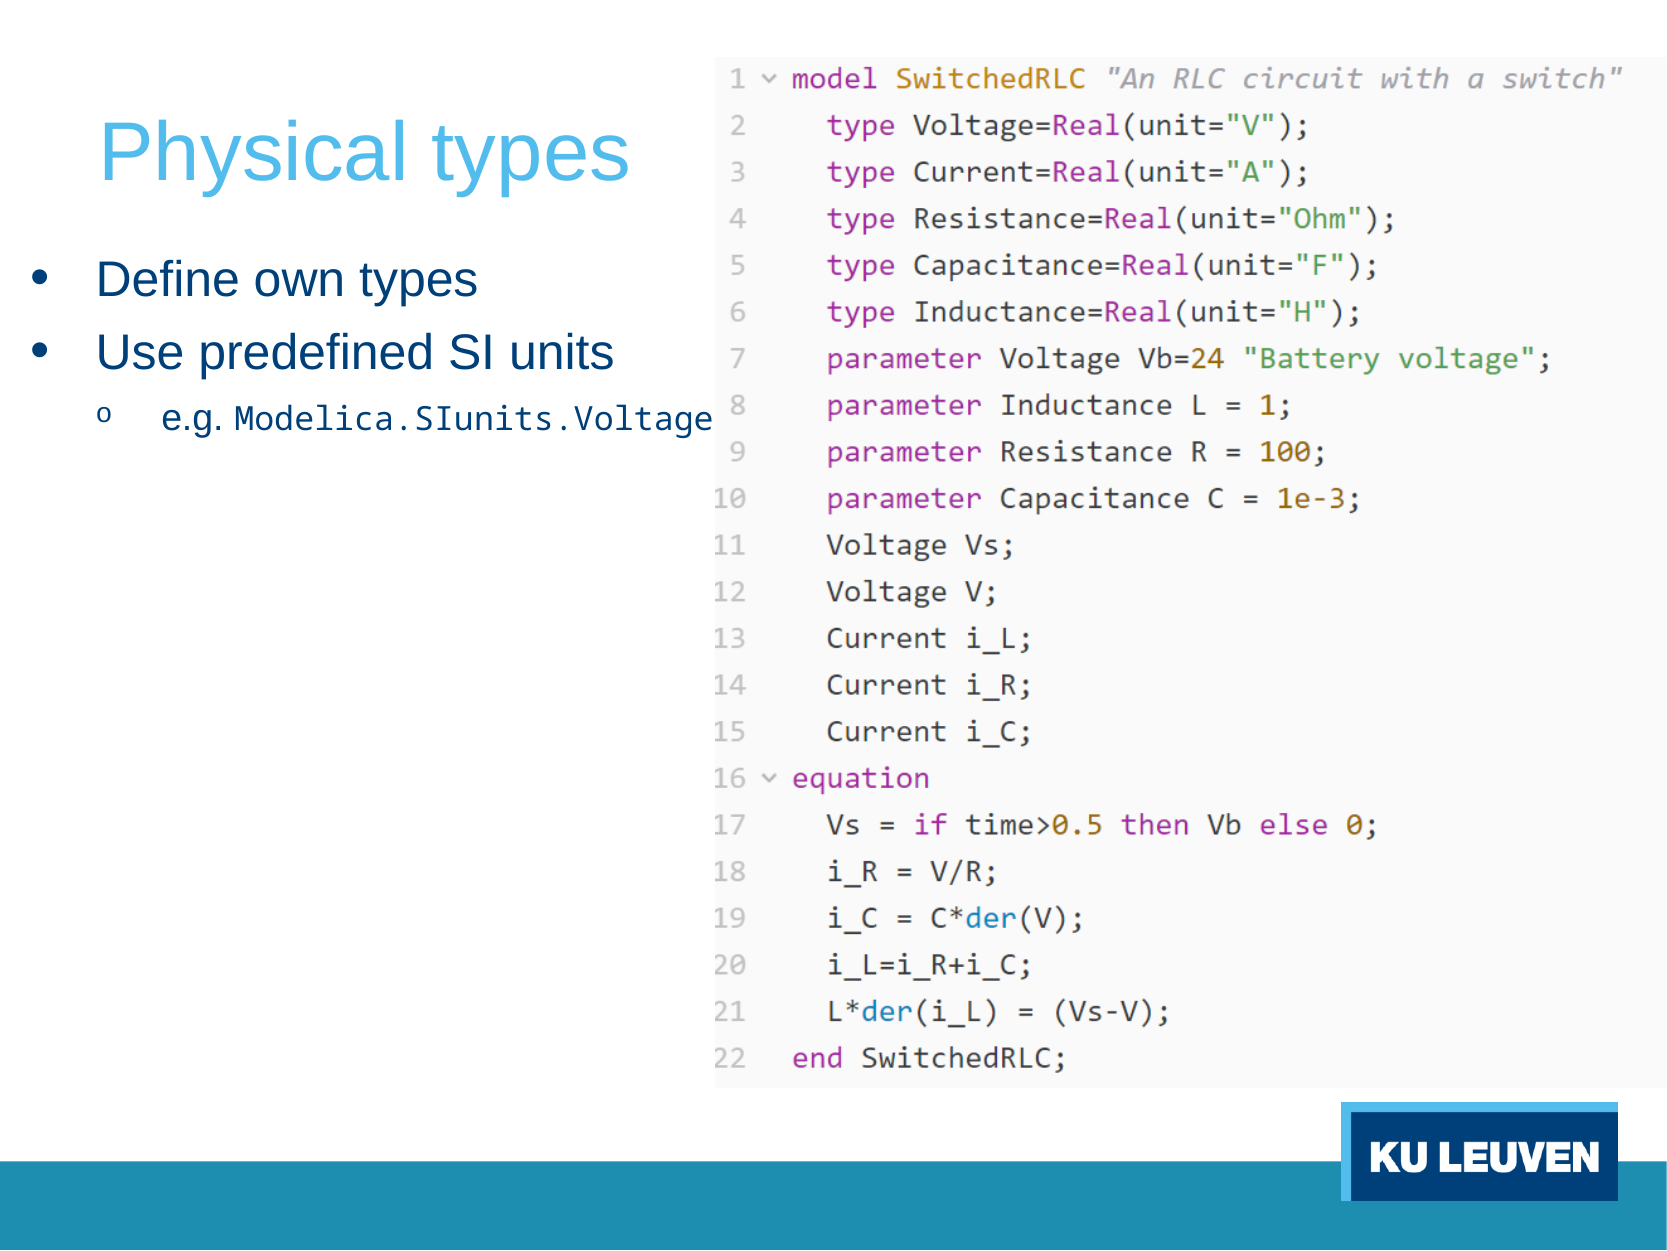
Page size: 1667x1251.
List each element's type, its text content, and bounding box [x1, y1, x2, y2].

list Define own types Use predefined SI units e.g. Modelica.SIunits.Voltage [30, 246, 714, 1054]
picture [714, 57, 1667, 1089]
picture [1341, 1102, 1618, 1201]
title Physical types [98, 32, 1618, 197]
